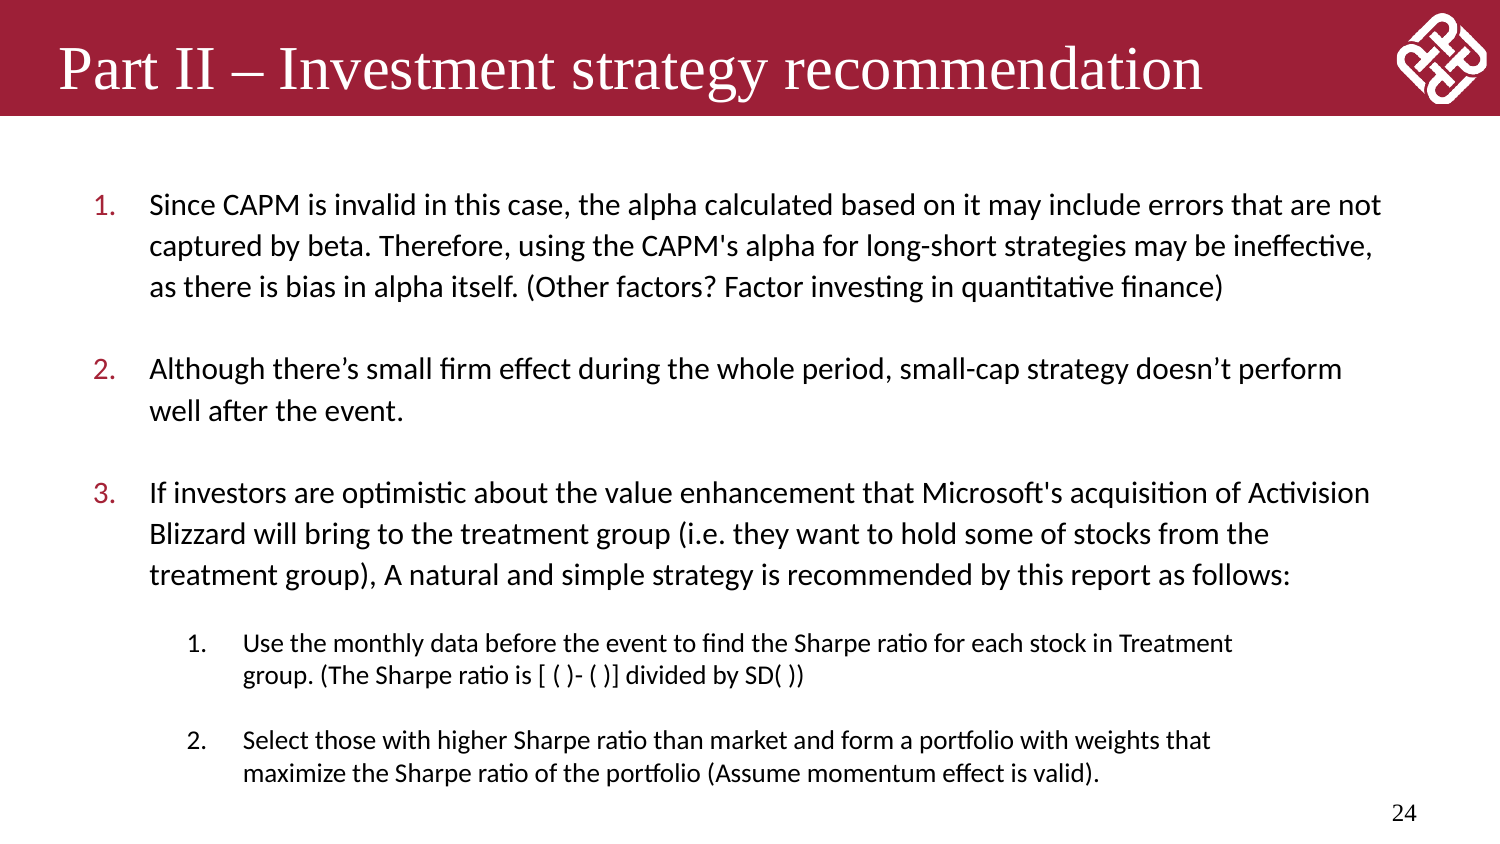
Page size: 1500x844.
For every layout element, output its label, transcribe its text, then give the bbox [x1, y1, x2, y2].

text_box 24 [1094, 793, 1432, 830]
picture [0, 0, 1500, 116]
title Part II – Investment strategy recommendation [43, 13, 1361, 116]
text_box Since CAPM is invalid in this case, the alpha calculated based on it may include errors that are not captured by beta. Therefore, using the CAPM's alpha for long-short strategies may be ineffective, as there is bias in alpha itself. (Other factors? Factor investing in quantitative finance) Although there’s small firm effect during the whole period, small-cap strategy doesn’t perform well after the event. If investors are optimistic about the value enhancement that Microsoft's acquisition of Activision Blizzard will bring to the treatment group (i.e. they want to hold some of stocks from the treatment group), A natural and simple strategy is recommended by this report as follows: [3, 172, 1402, 641]
